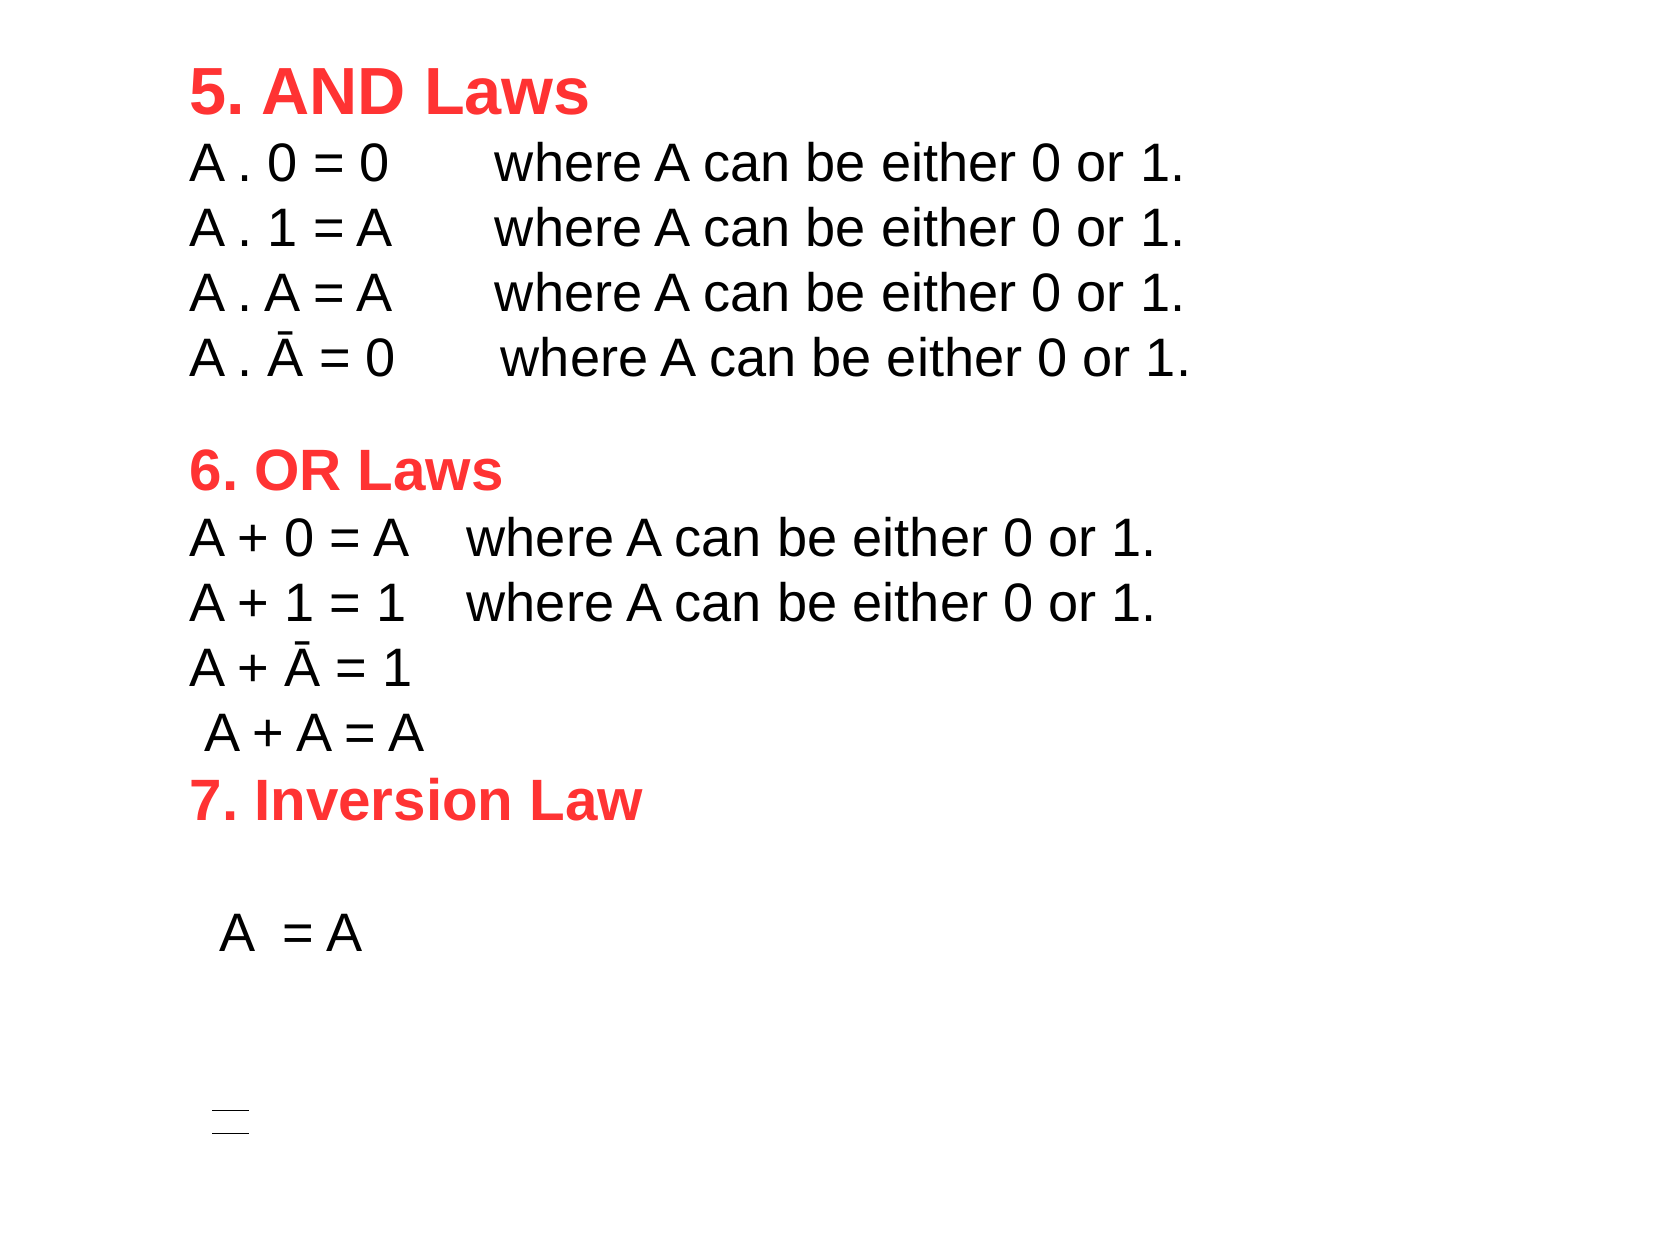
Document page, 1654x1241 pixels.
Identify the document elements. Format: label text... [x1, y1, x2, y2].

text_box 5. AND Laws A . 0 = 0 where A can be either 0 or 1. A . 1 = A where A can be either 0 or 1. A . A = A where A can be either 0 or 1. A . Ā = 0 where A can be either 0 or 1. 6. OR Laws A + 0 = A where A can be either 0 or 1. A + 1 = 1 where A can be either 0 or 1. A + Ā = 1 A + A = A 7. Inversion Law A = A [174, 40, 1571, 1241]
